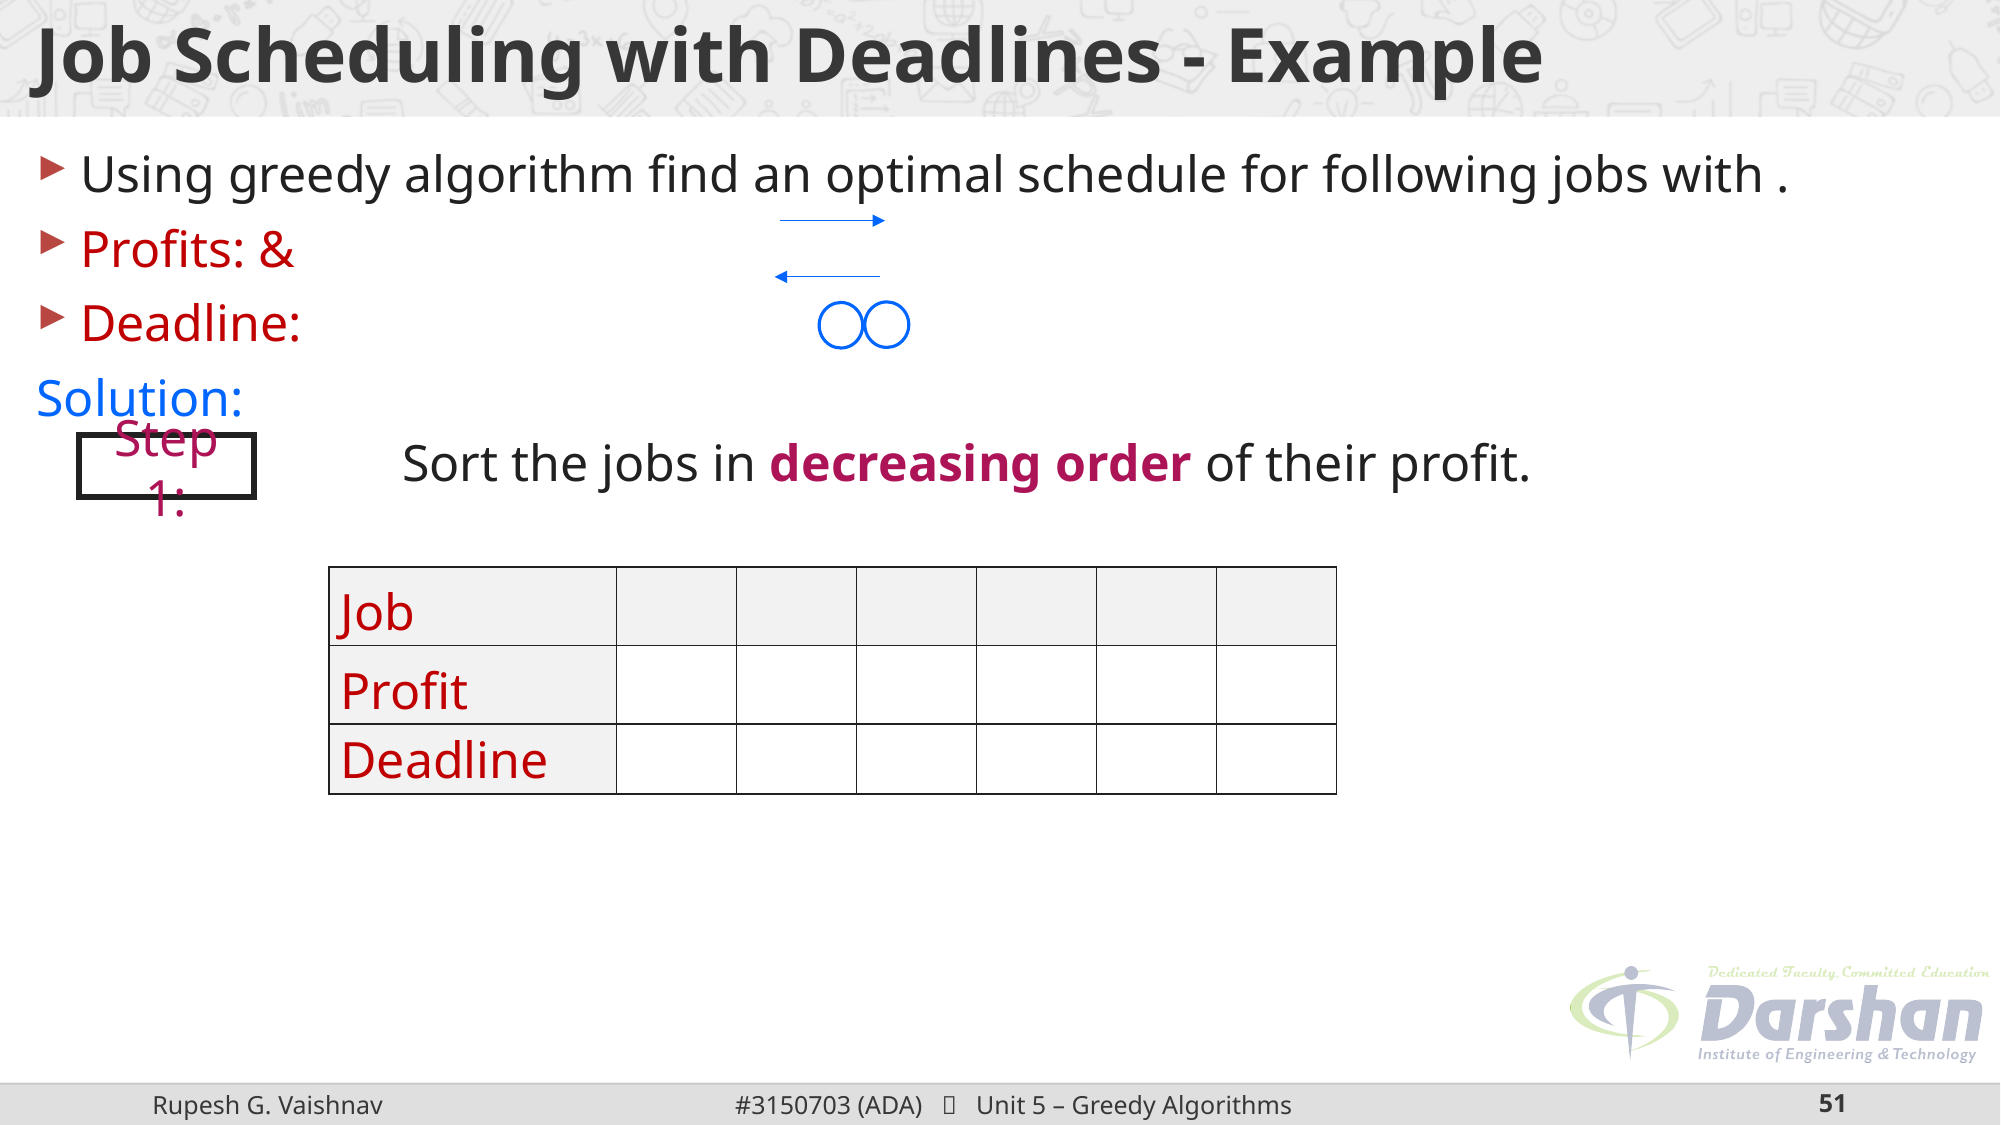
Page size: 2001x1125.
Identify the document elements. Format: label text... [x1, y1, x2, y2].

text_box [1570, 966, 1990, 1063]
title Job Scheduling with Deadlines - Example [0, 0, 2000, 117]
text_box Step 1: [78, 434, 255, 498]
text_box [818, 301, 864, 350]
text_box [863, 300, 910, 349]
